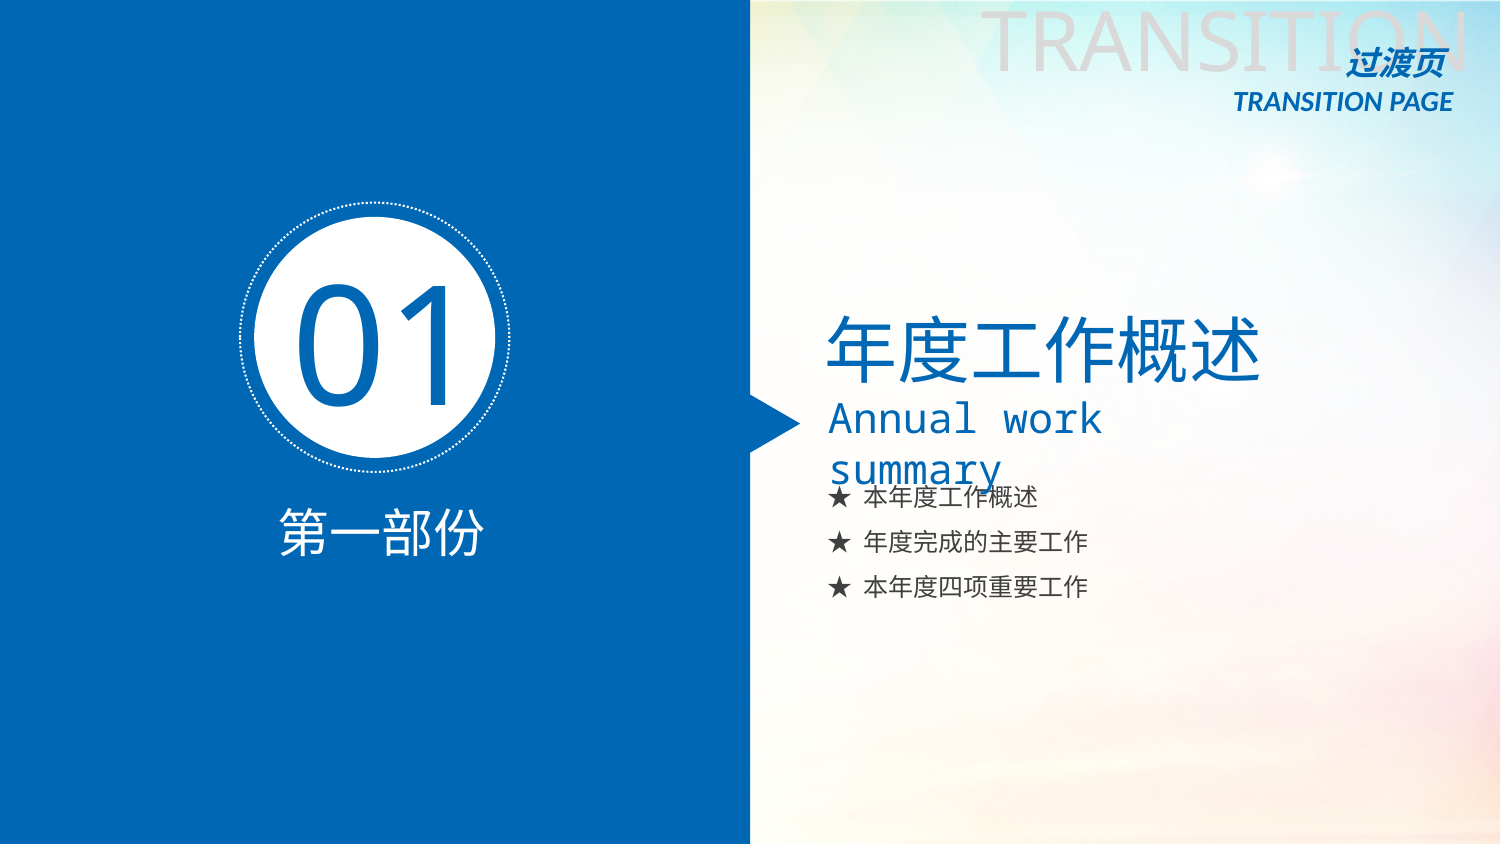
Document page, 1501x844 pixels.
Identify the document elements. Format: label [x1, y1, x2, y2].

picture [801, 0, 1501, 844]
text_box [0, 0, 801, 844]
